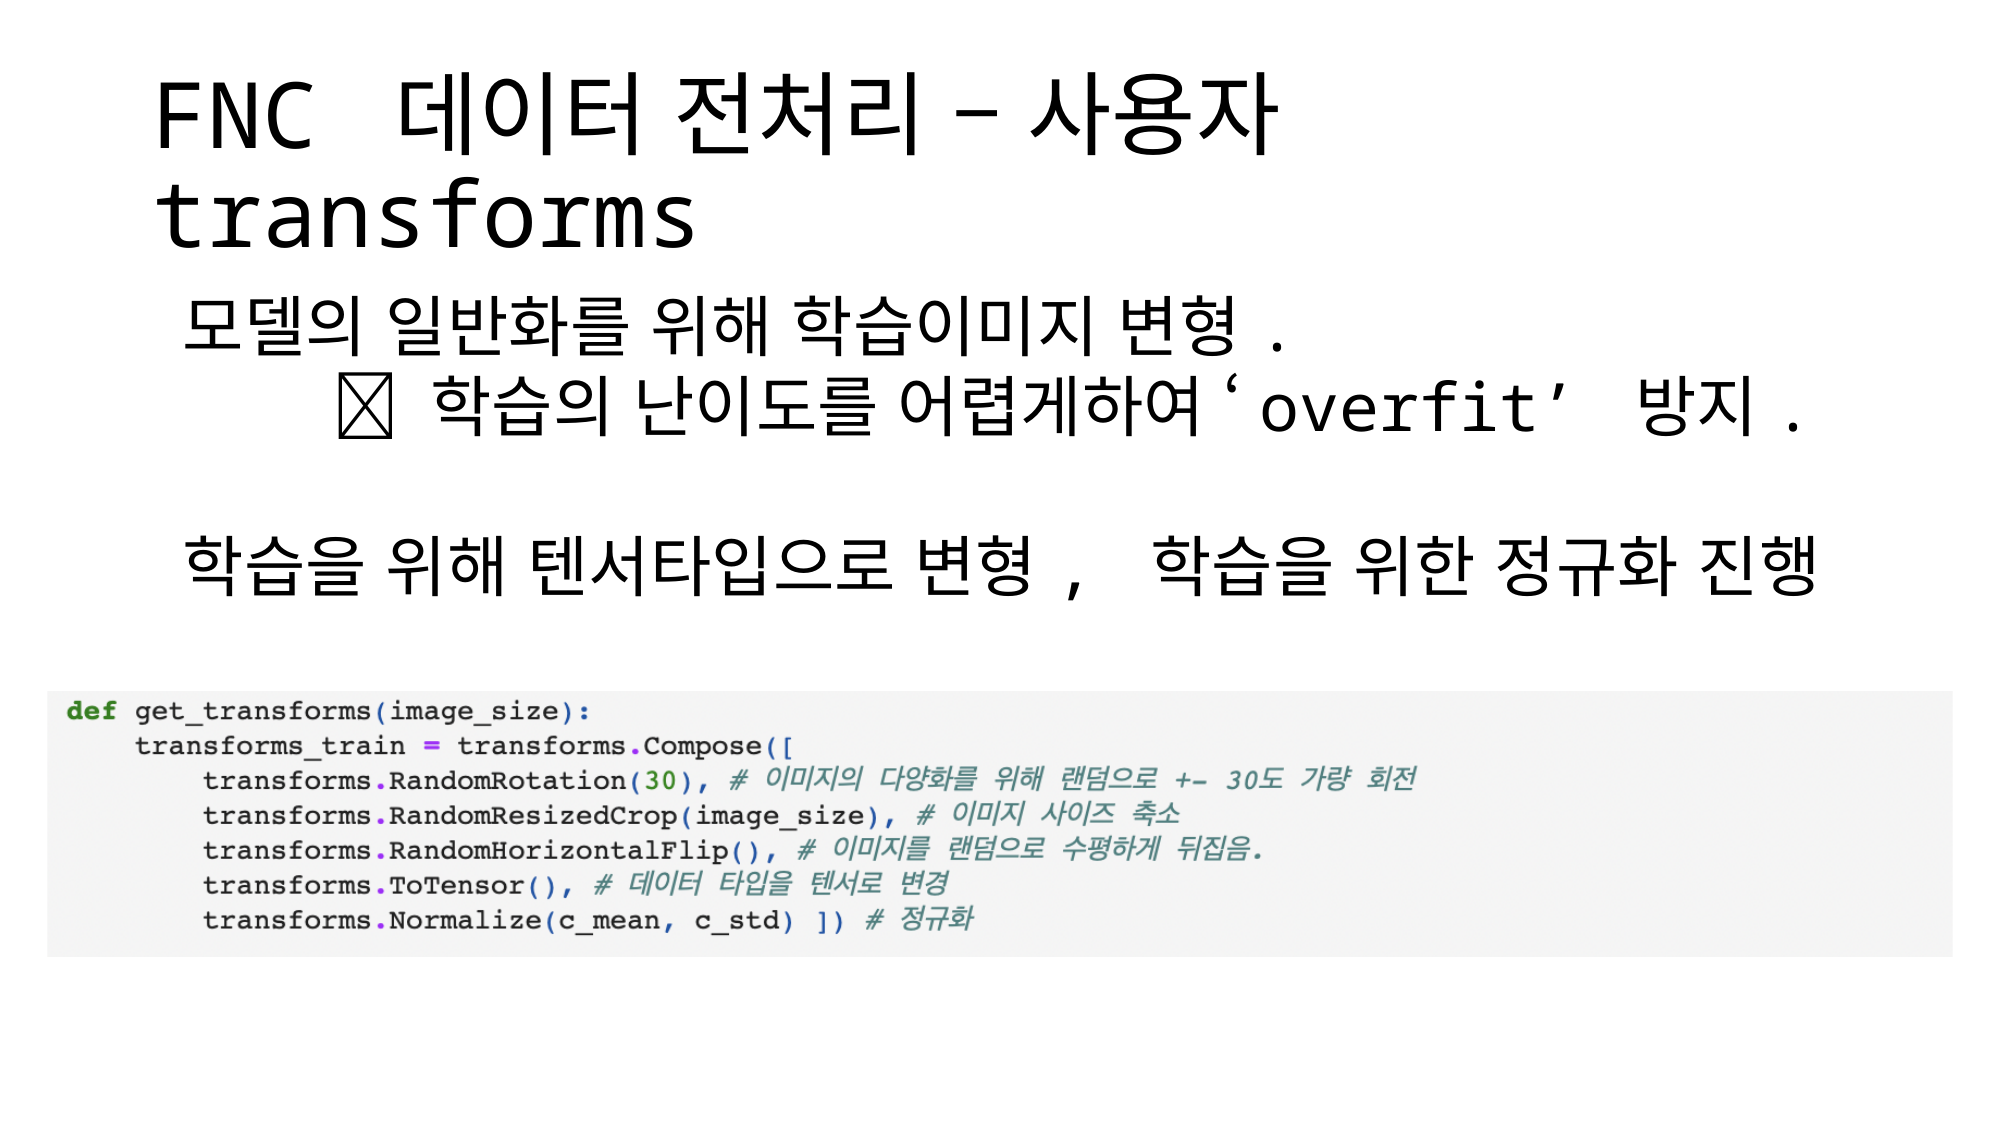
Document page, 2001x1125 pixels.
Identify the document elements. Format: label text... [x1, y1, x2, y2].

title FNC 데이터 전처리 – 사용자 transforms [137, 59, 1887, 278]
picture [47, 691, 1953, 957]
text_box 모델의 일반화를 위해 학습이미지 변형.  학습의 난이도를 어렵게하여 ‘overfit’ 방지. 학습을 위해 텐서타입으로 변형, 학습을 위한 정규화 진행 [167, 277, 1837, 612]
